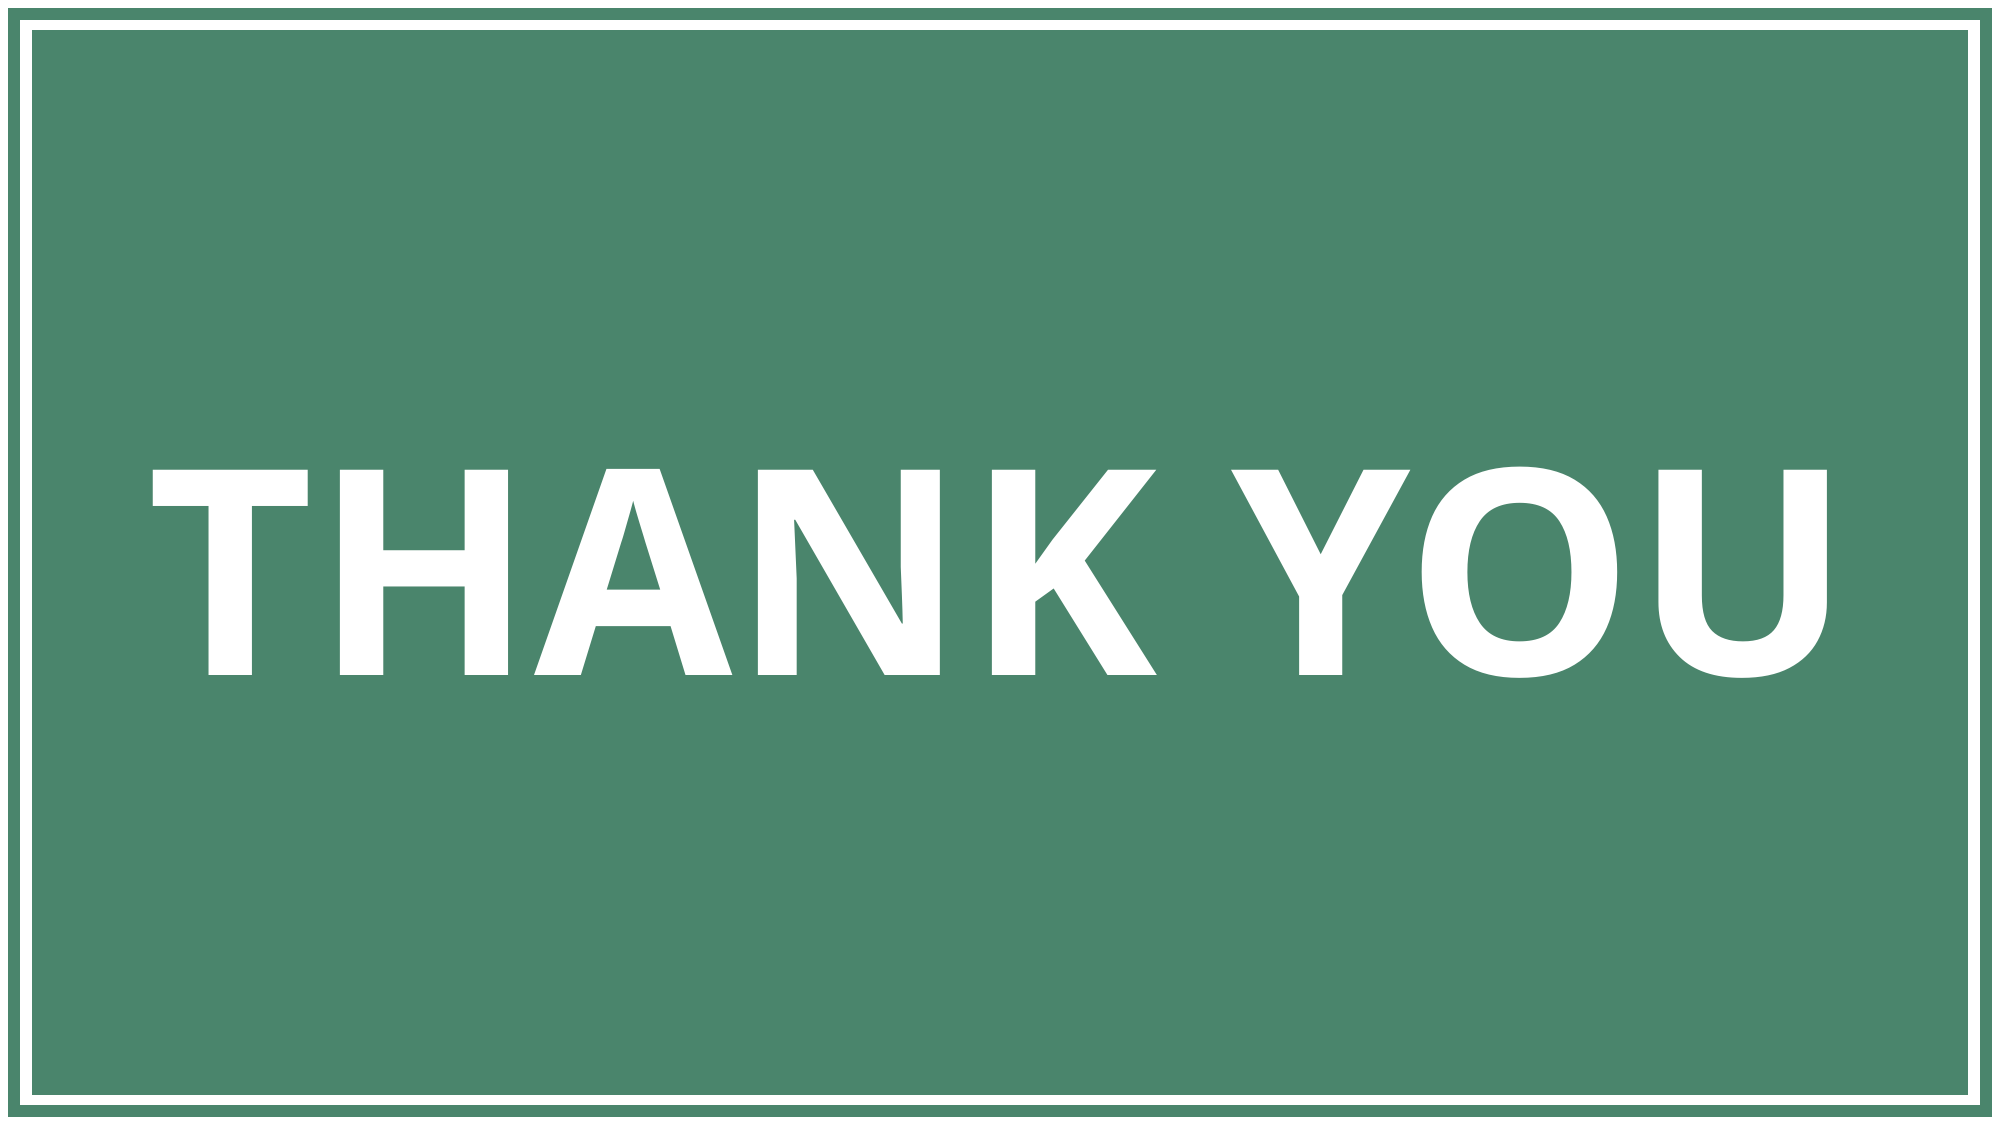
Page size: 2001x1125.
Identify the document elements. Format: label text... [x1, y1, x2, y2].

text_box [13, 13, 1987, 1112]
slide_number 38 [1412, 1042, 1863, 1103]
